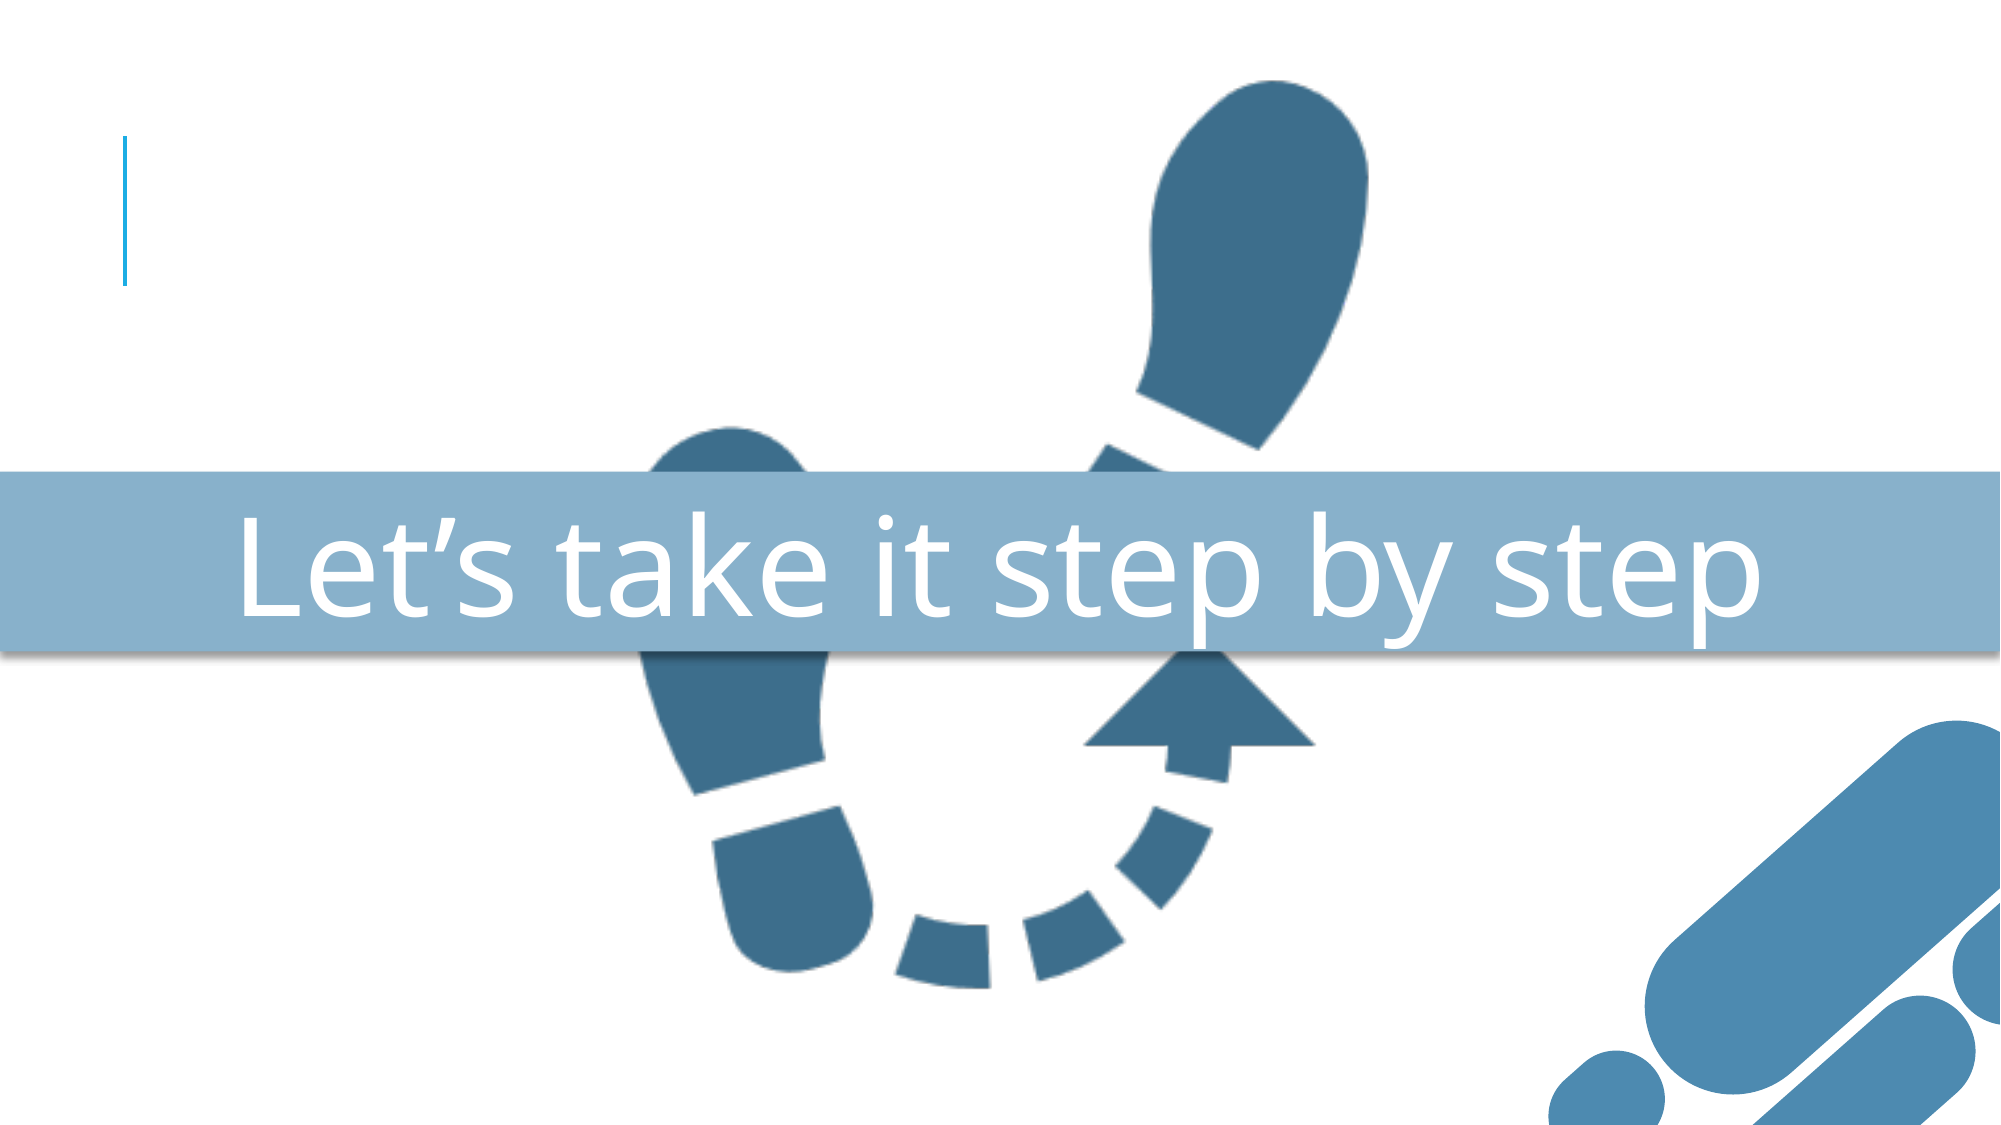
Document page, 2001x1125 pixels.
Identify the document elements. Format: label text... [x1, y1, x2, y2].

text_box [1544, 810, 2000, 1125]
text_box Let’s take it step by step [1510, 471, 2000, 652]
picture [493, 29, 1507, 1042]
text_box Let’s take it step by step [0, 471, 487, 652]
